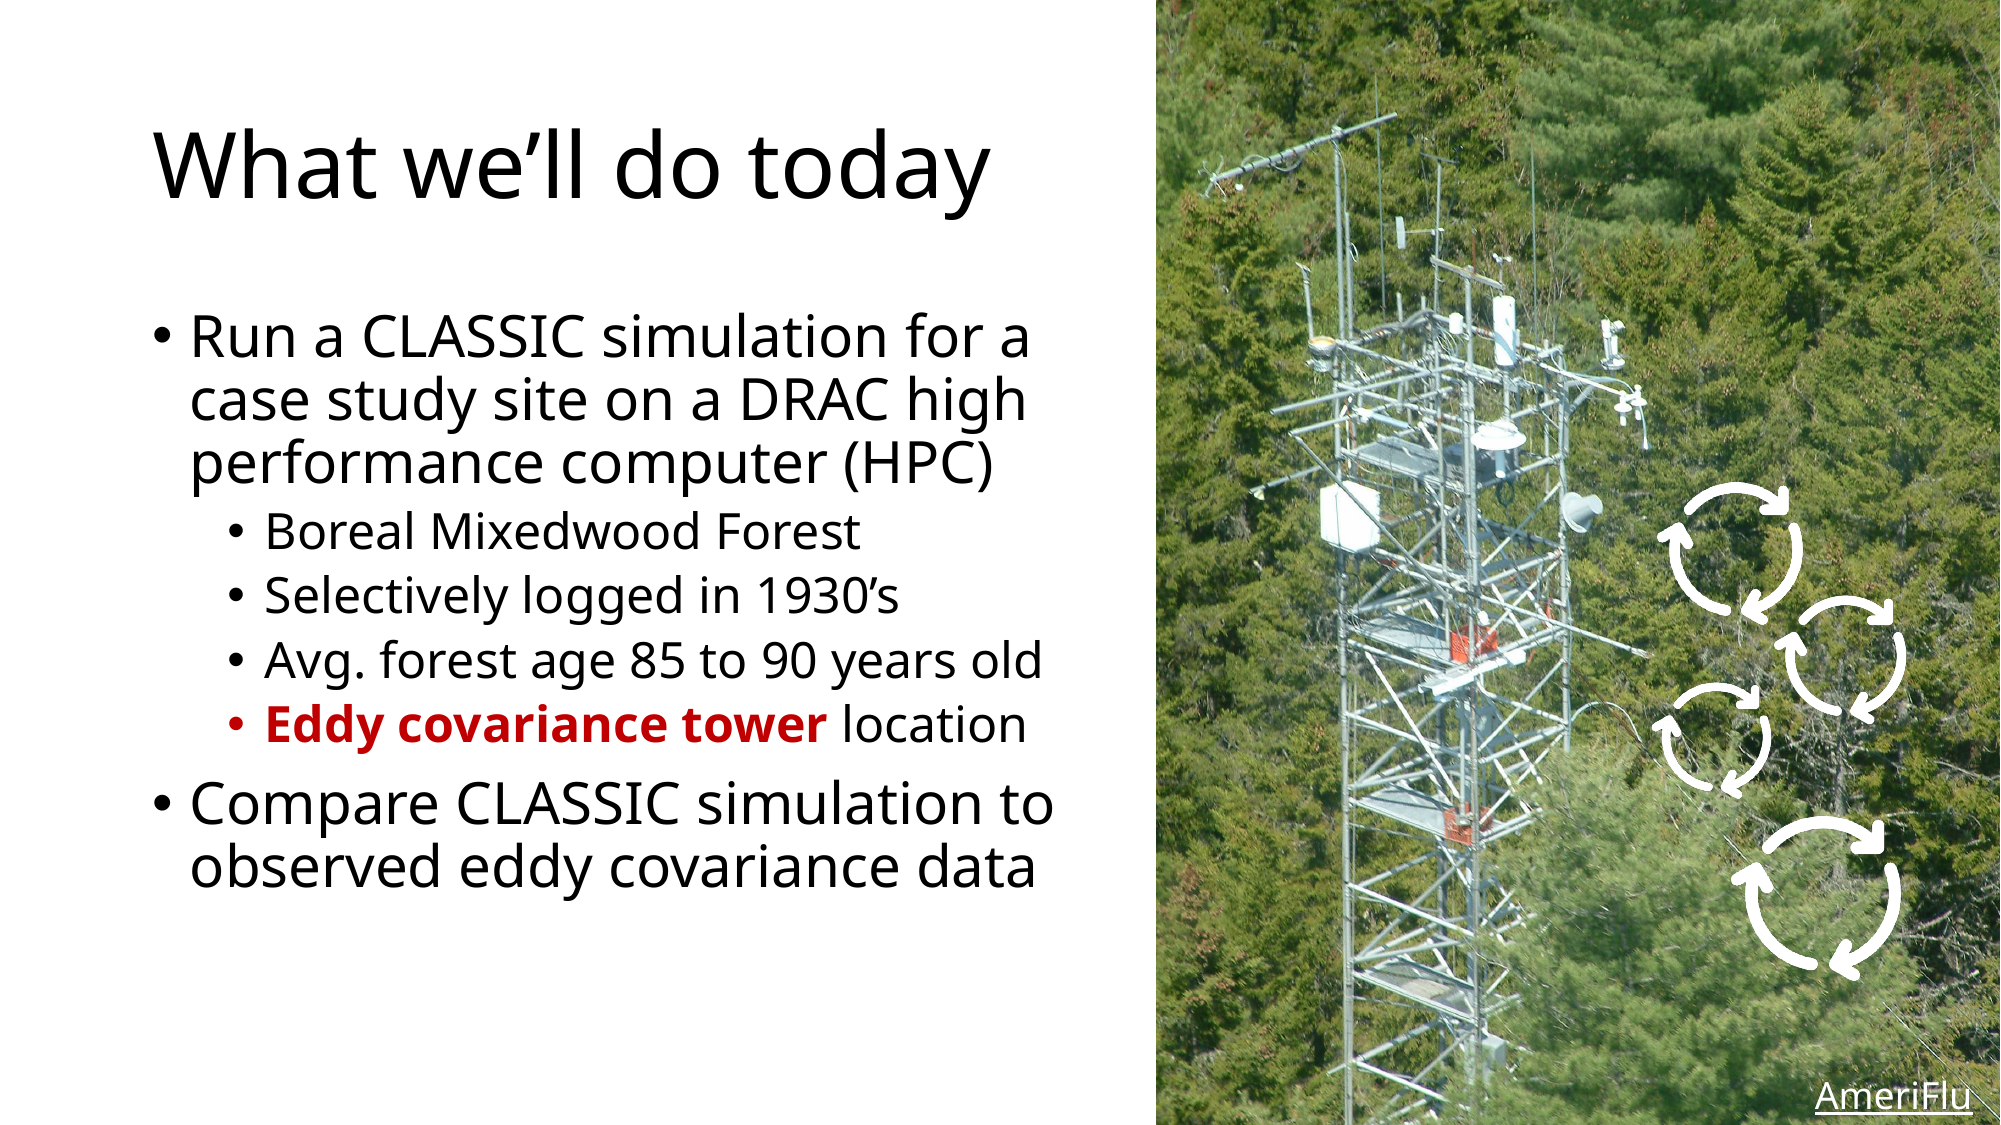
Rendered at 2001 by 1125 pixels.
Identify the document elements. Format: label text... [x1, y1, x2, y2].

title What we’ll do today [137, 59, 1155, 278]
picture [1155, 0, 2000, 1125]
list Run a CLASSIC simulation for a case study site on a DRAC high performance computer (HPC) Boreal Mixedwood Forest Selectively logged in 1930’s Avg. forest age 85 to 90 years old Eddy covariance tower location Compare CLASSIC simulation to observed eddy covariance data [137, 299, 1072, 1014]
